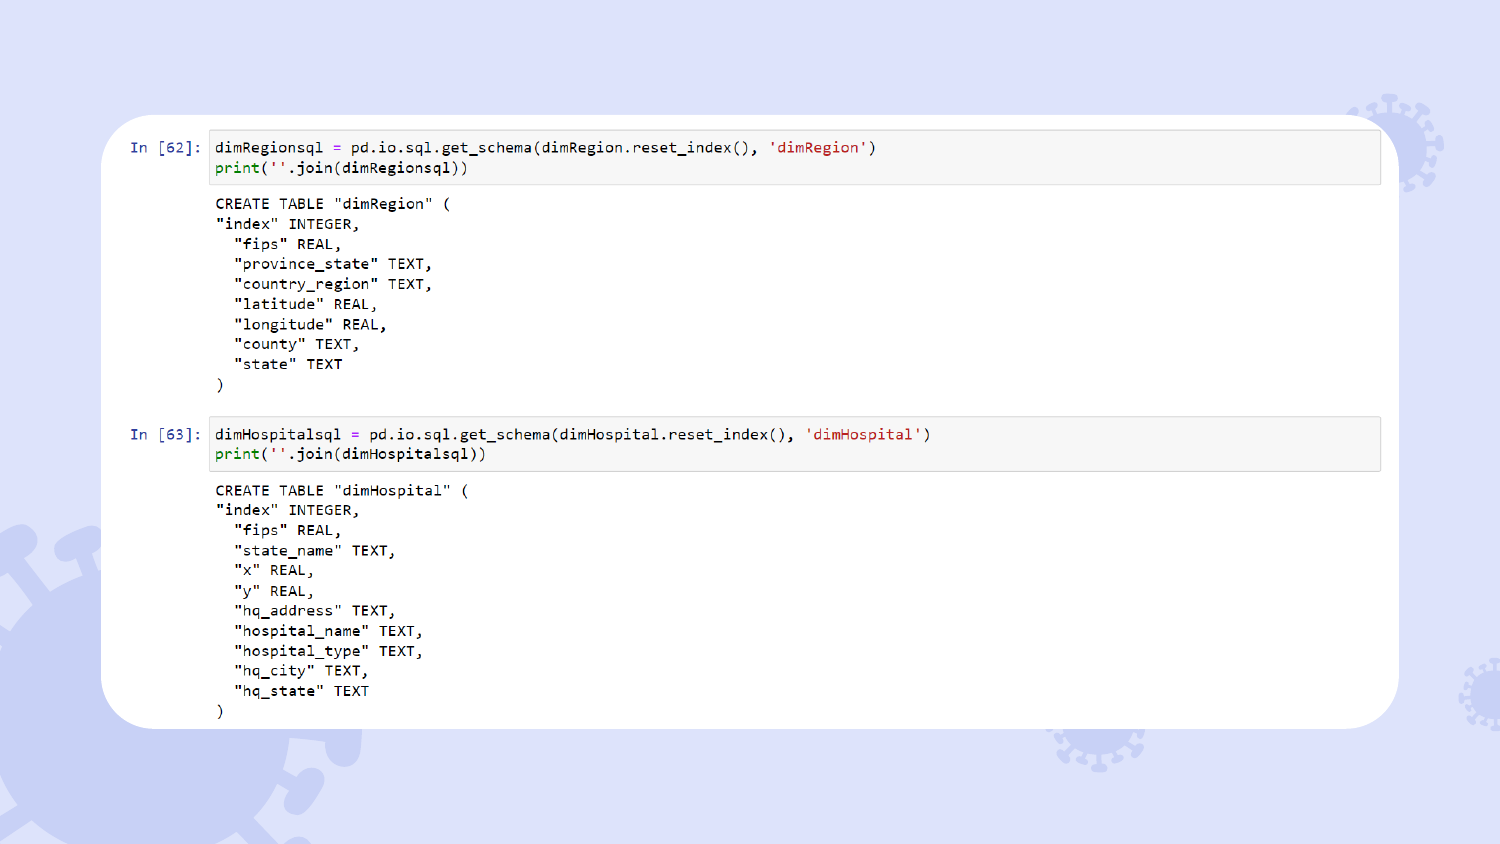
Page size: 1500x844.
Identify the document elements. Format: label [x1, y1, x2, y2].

picture [100, 114, 1400, 730]
